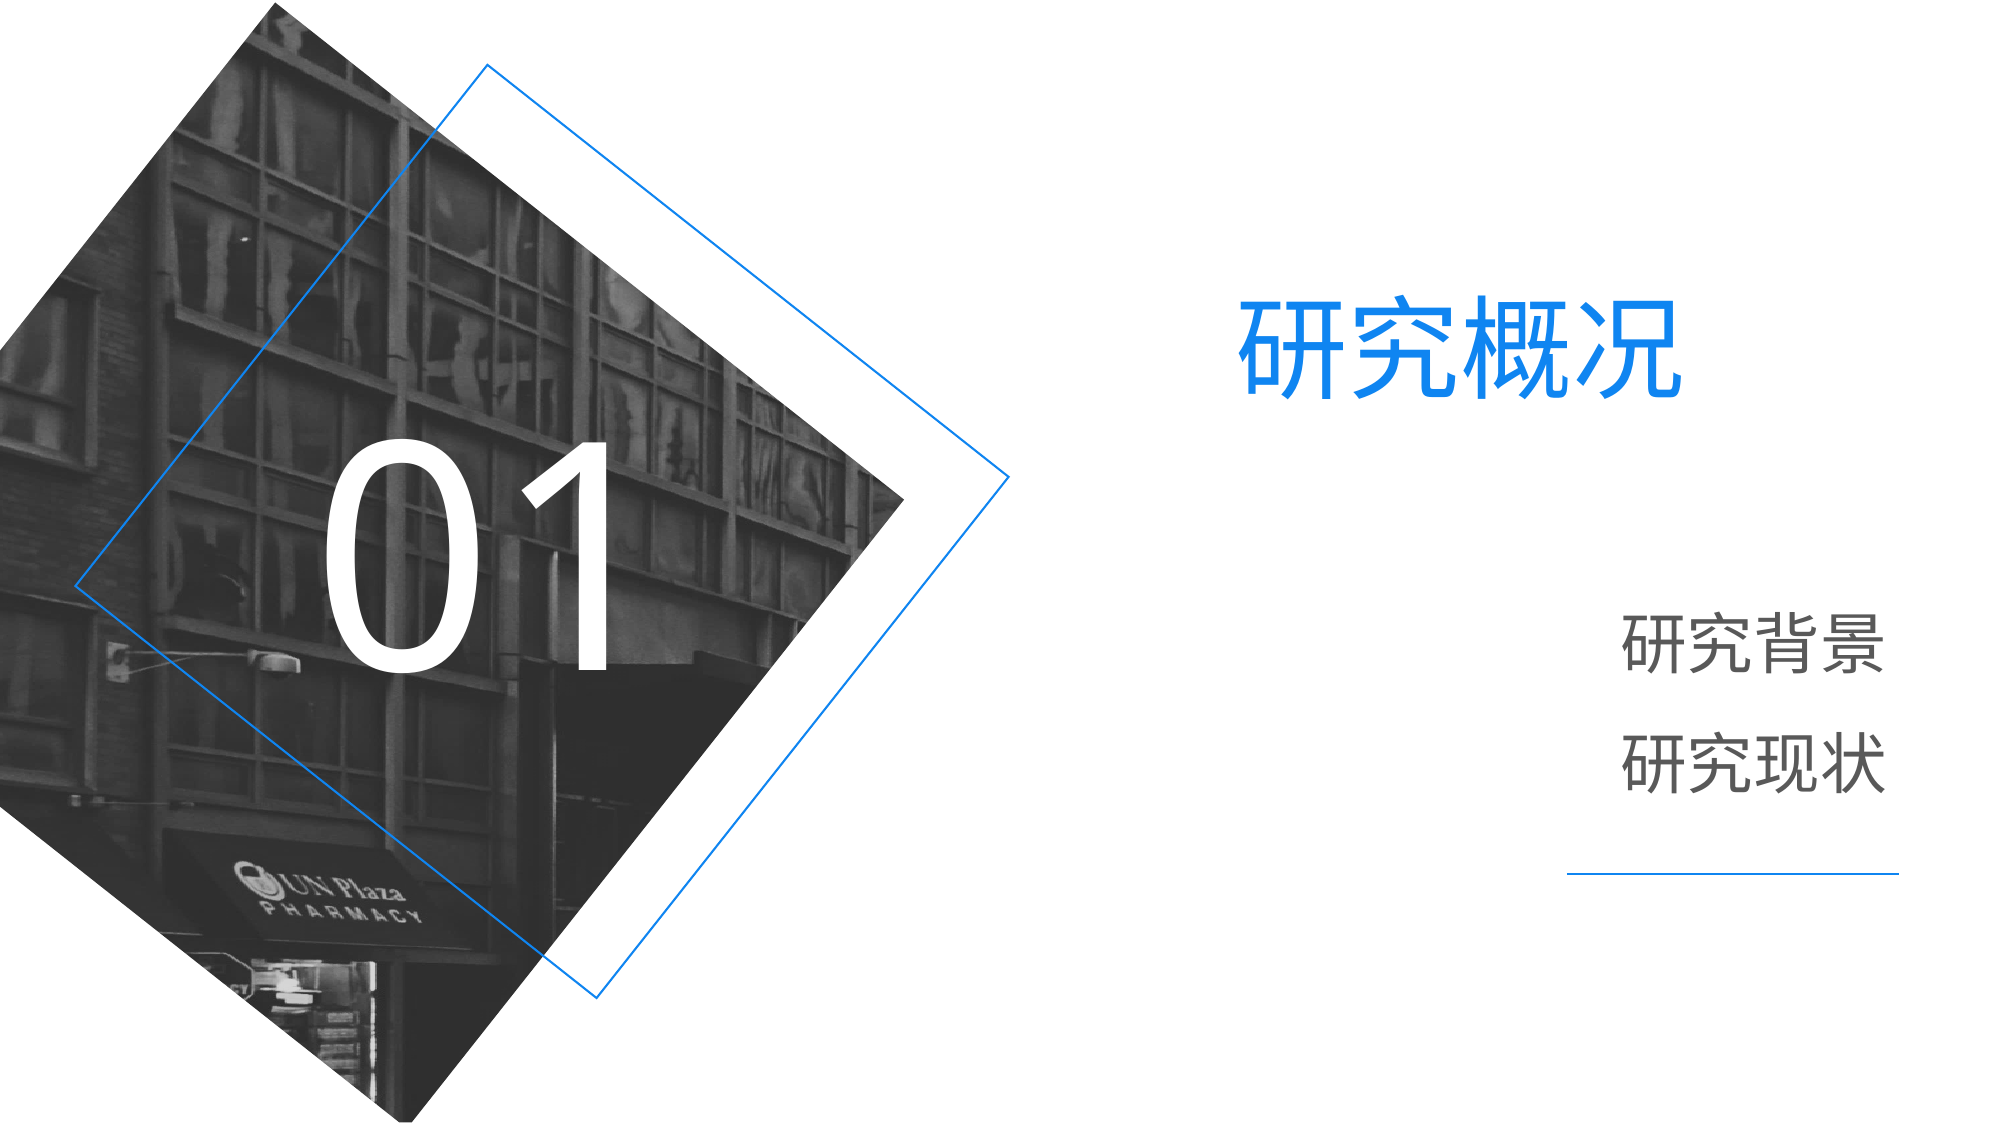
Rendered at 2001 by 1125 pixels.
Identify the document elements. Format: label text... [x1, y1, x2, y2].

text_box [0, 2, 905, 1123]
text_box 研究背景 研究现状 [1064, 554, 1902, 809]
text_box 研究概况 [1038, 275, 1876, 376]
